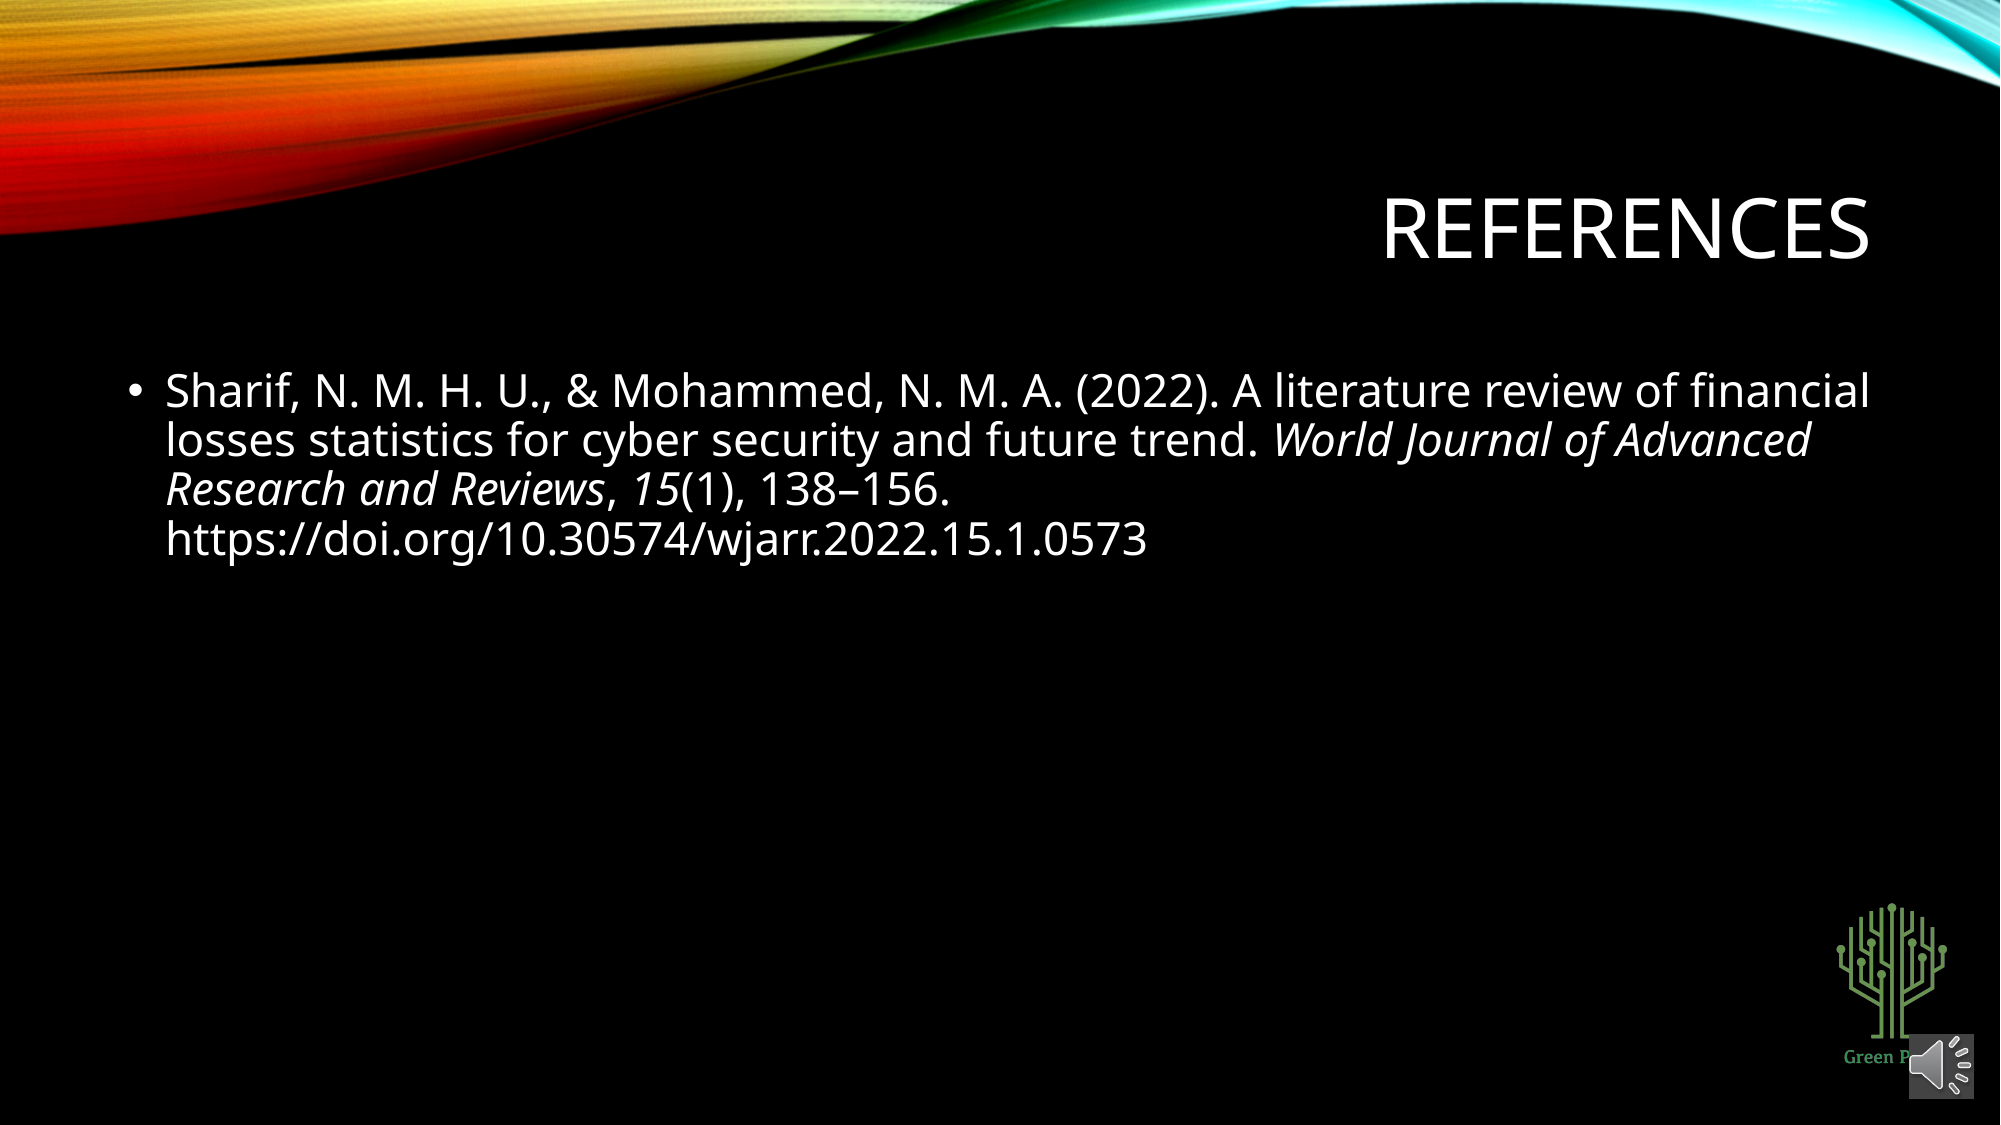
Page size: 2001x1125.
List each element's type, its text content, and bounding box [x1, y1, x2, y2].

list Sharif, N. M. H. U., & Mohammed, N. M. A. (2022). A literature review of financial losses statistics for cyber security and future trend. World Journal of Advanced Research and Reviews, 15(1), 138–156. https://doi.org/10.30574/wjarr.2022.15.1.0573 [112, 360, 1888, 1021]
picture [1817, 892, 1976, 1101]
picture [0, 0, 2000, 237]
title REFERENCES [474, 125, 1888, 338]
